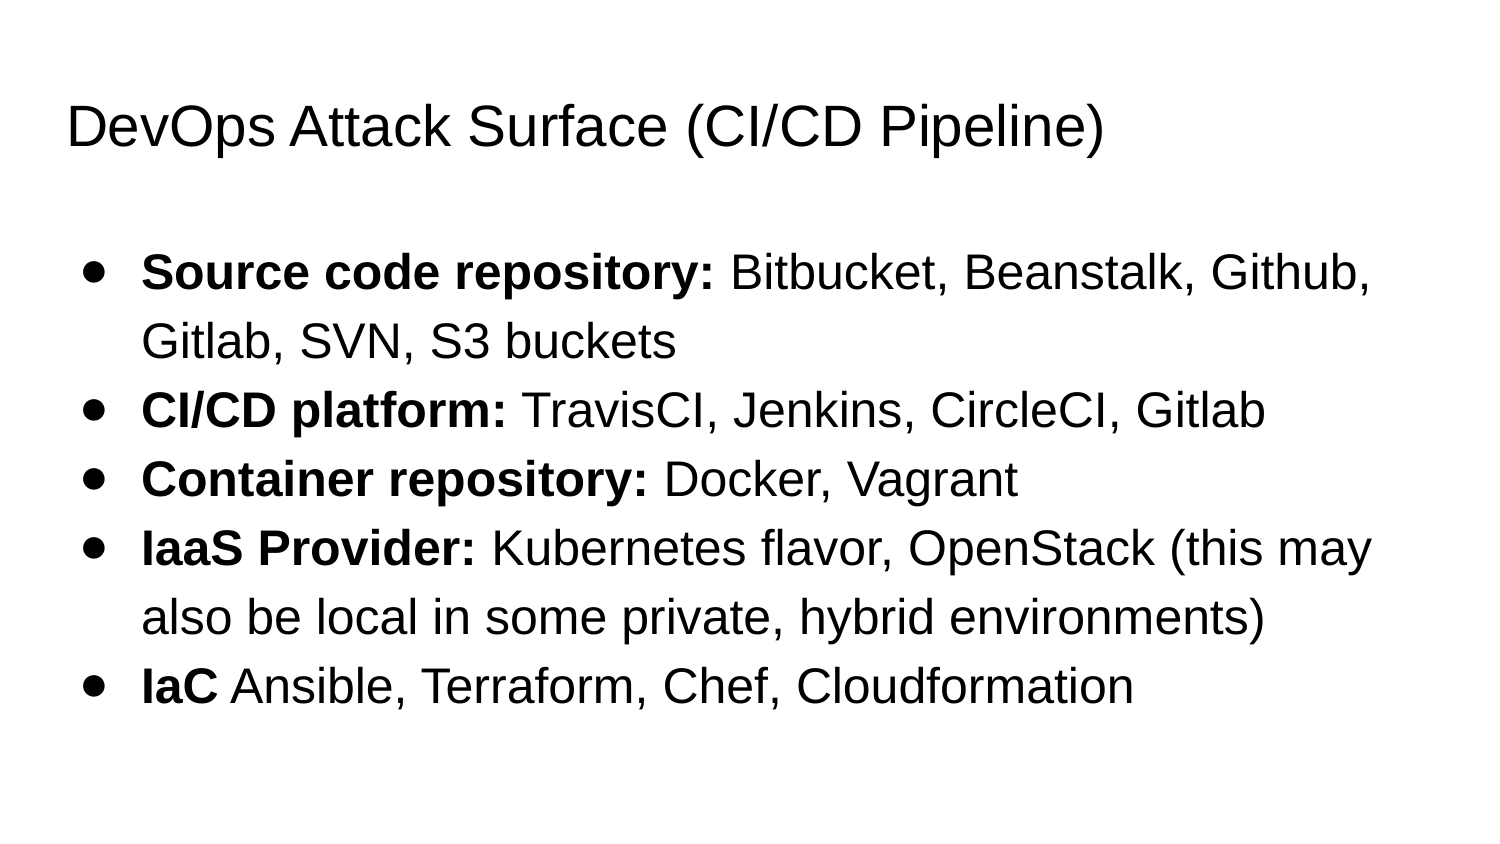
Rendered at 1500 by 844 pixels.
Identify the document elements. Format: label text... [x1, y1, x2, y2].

title DevOps Attack Surface (CI/CD Pipeline) [51, 72, 1449, 167]
list Source code repository: Bitbucket, Beanstalk, Github, Gitlab, SVN, S3 buckets CI/CD platform: TravisCI, Jenkins, CircleCI, Gitlab Container repository: Docker, Vagrant IaaS Provider: Kubernetes flavor, OpenStack (this may also be local in some private, hybrid environments) IaC Ansible, Terraform, Chef, Cloudformation [51, 215, 1449, 750]
